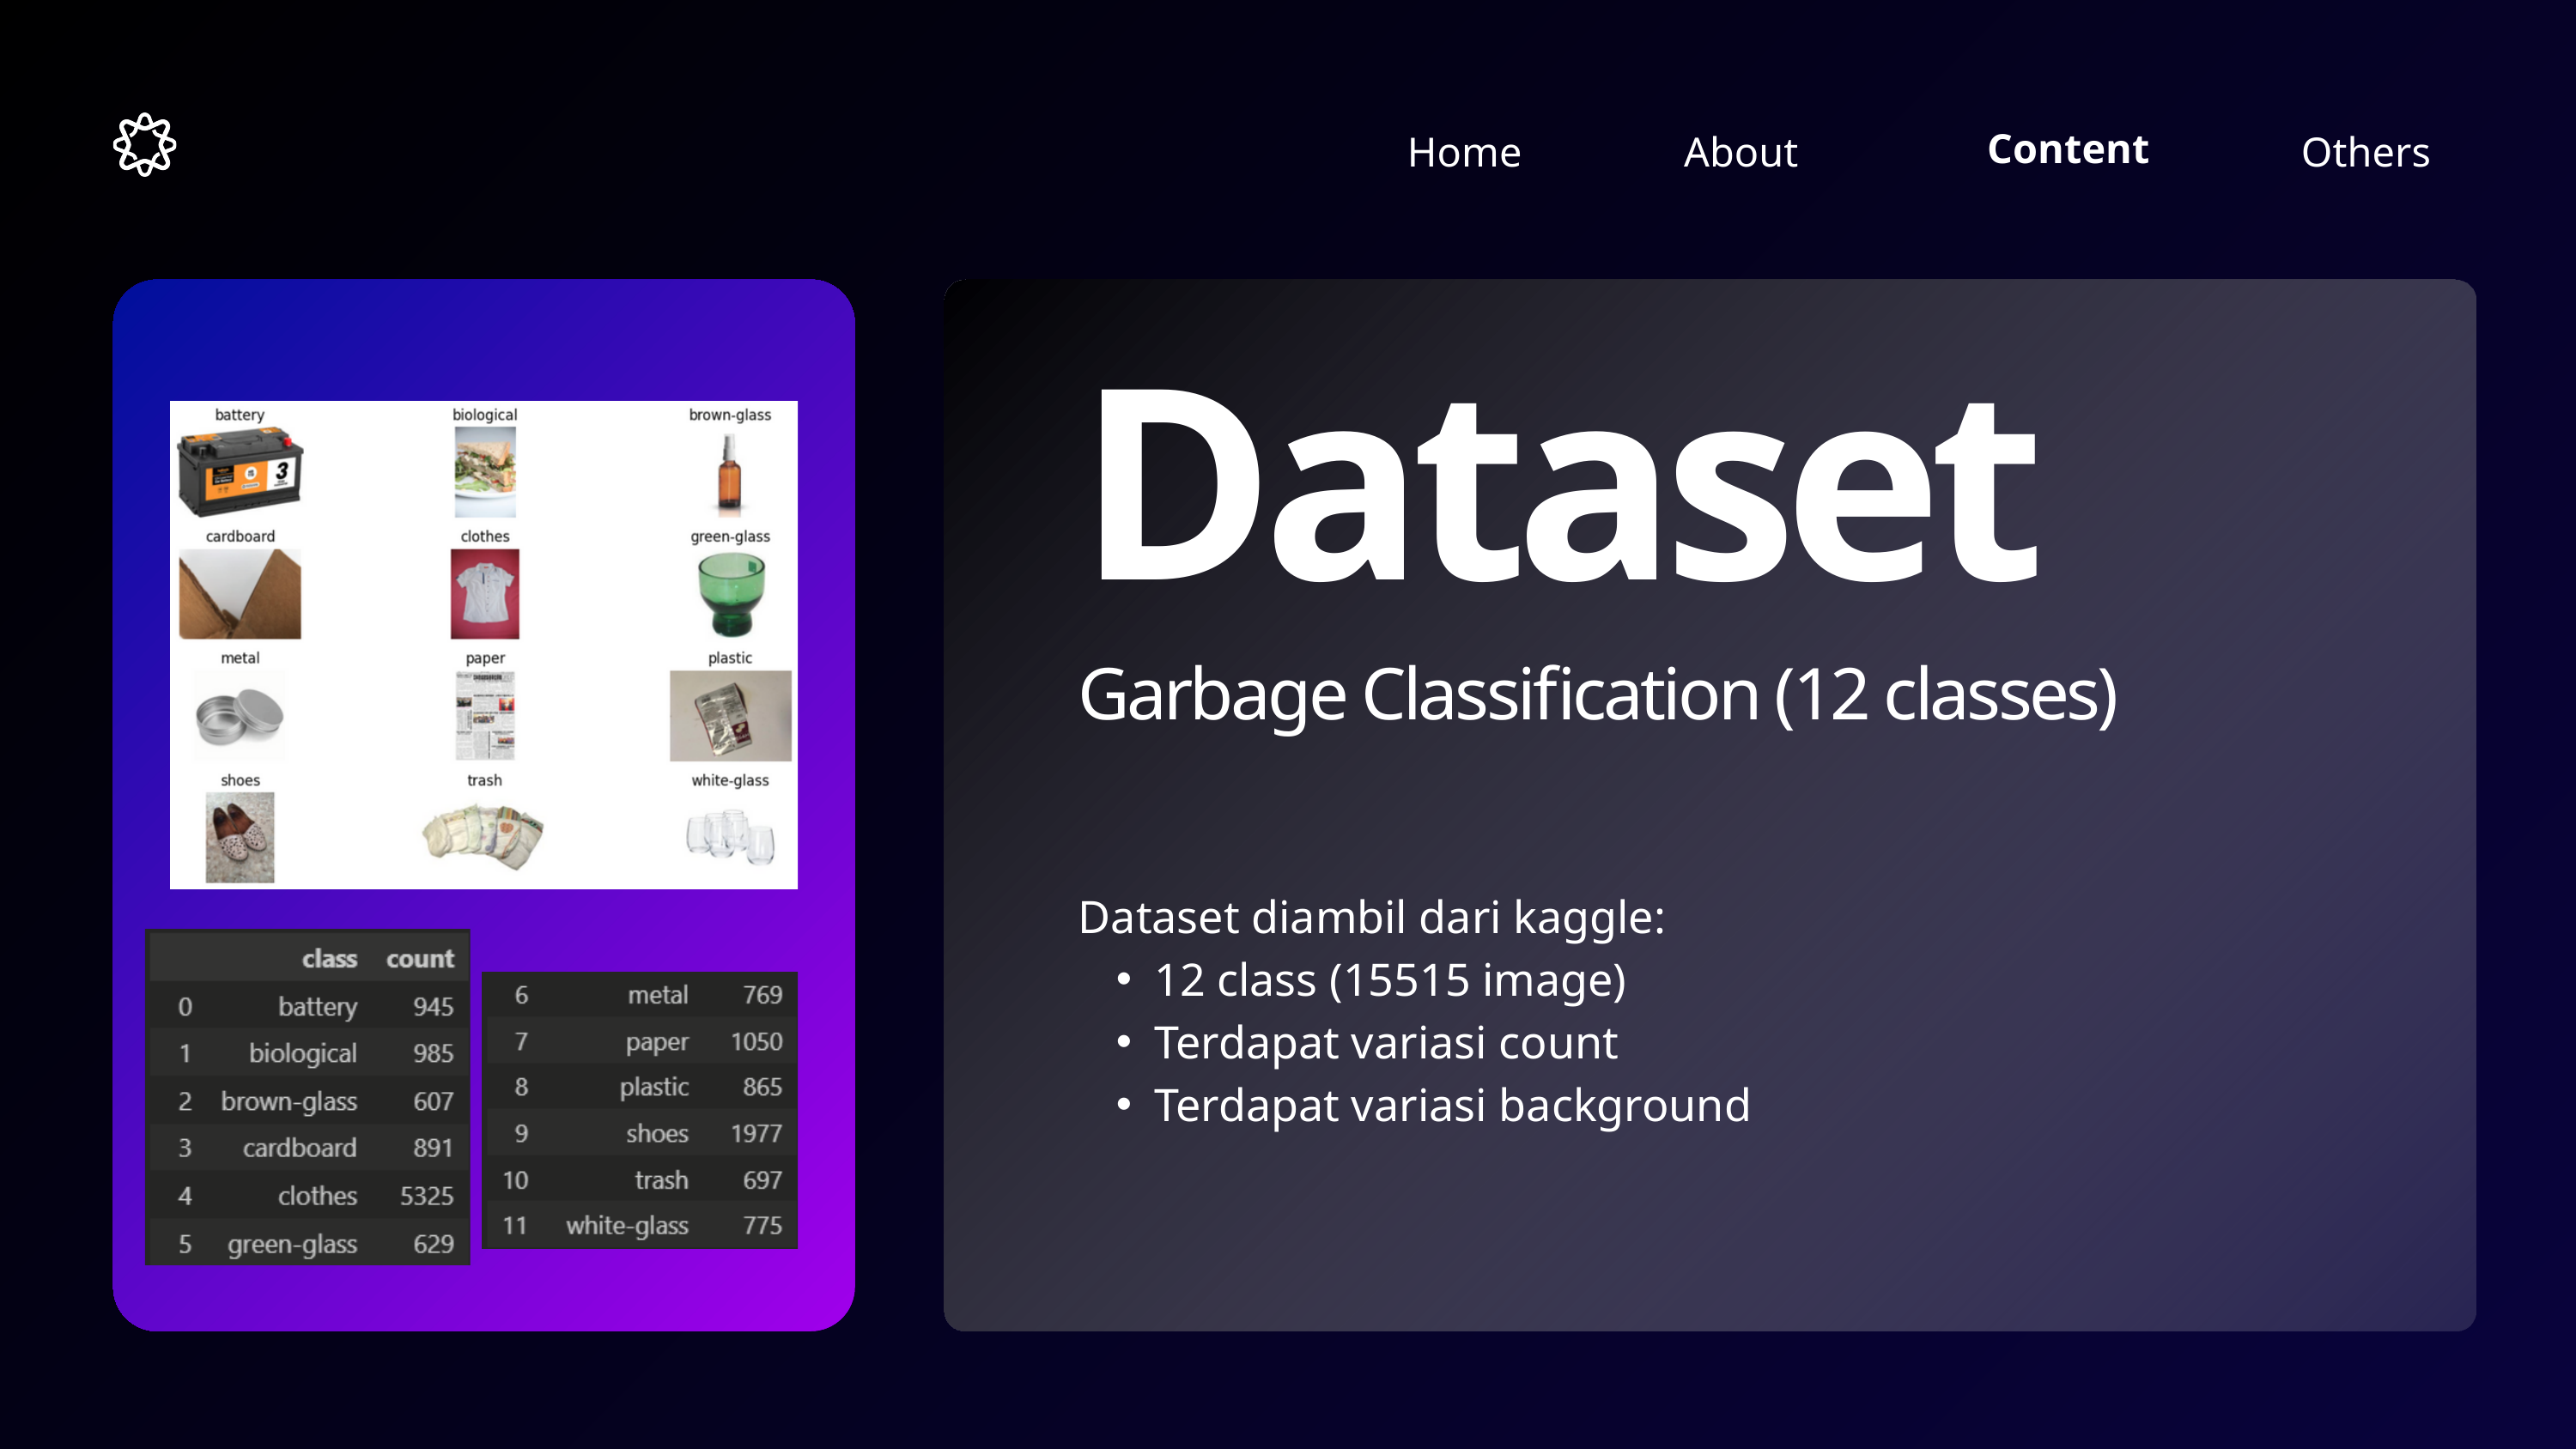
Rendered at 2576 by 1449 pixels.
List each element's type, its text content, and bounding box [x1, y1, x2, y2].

text_box Home [1287, 118, 1522, 175]
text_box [943, 279, 2476, 1331]
text_box Others [2117, 118, 2432, 175]
text_box [112, 112, 177, 177]
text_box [112, 279, 855, 1331]
text_box Content [1933, 115, 2204, 173]
text_box About [1607, 118, 1876, 176]
